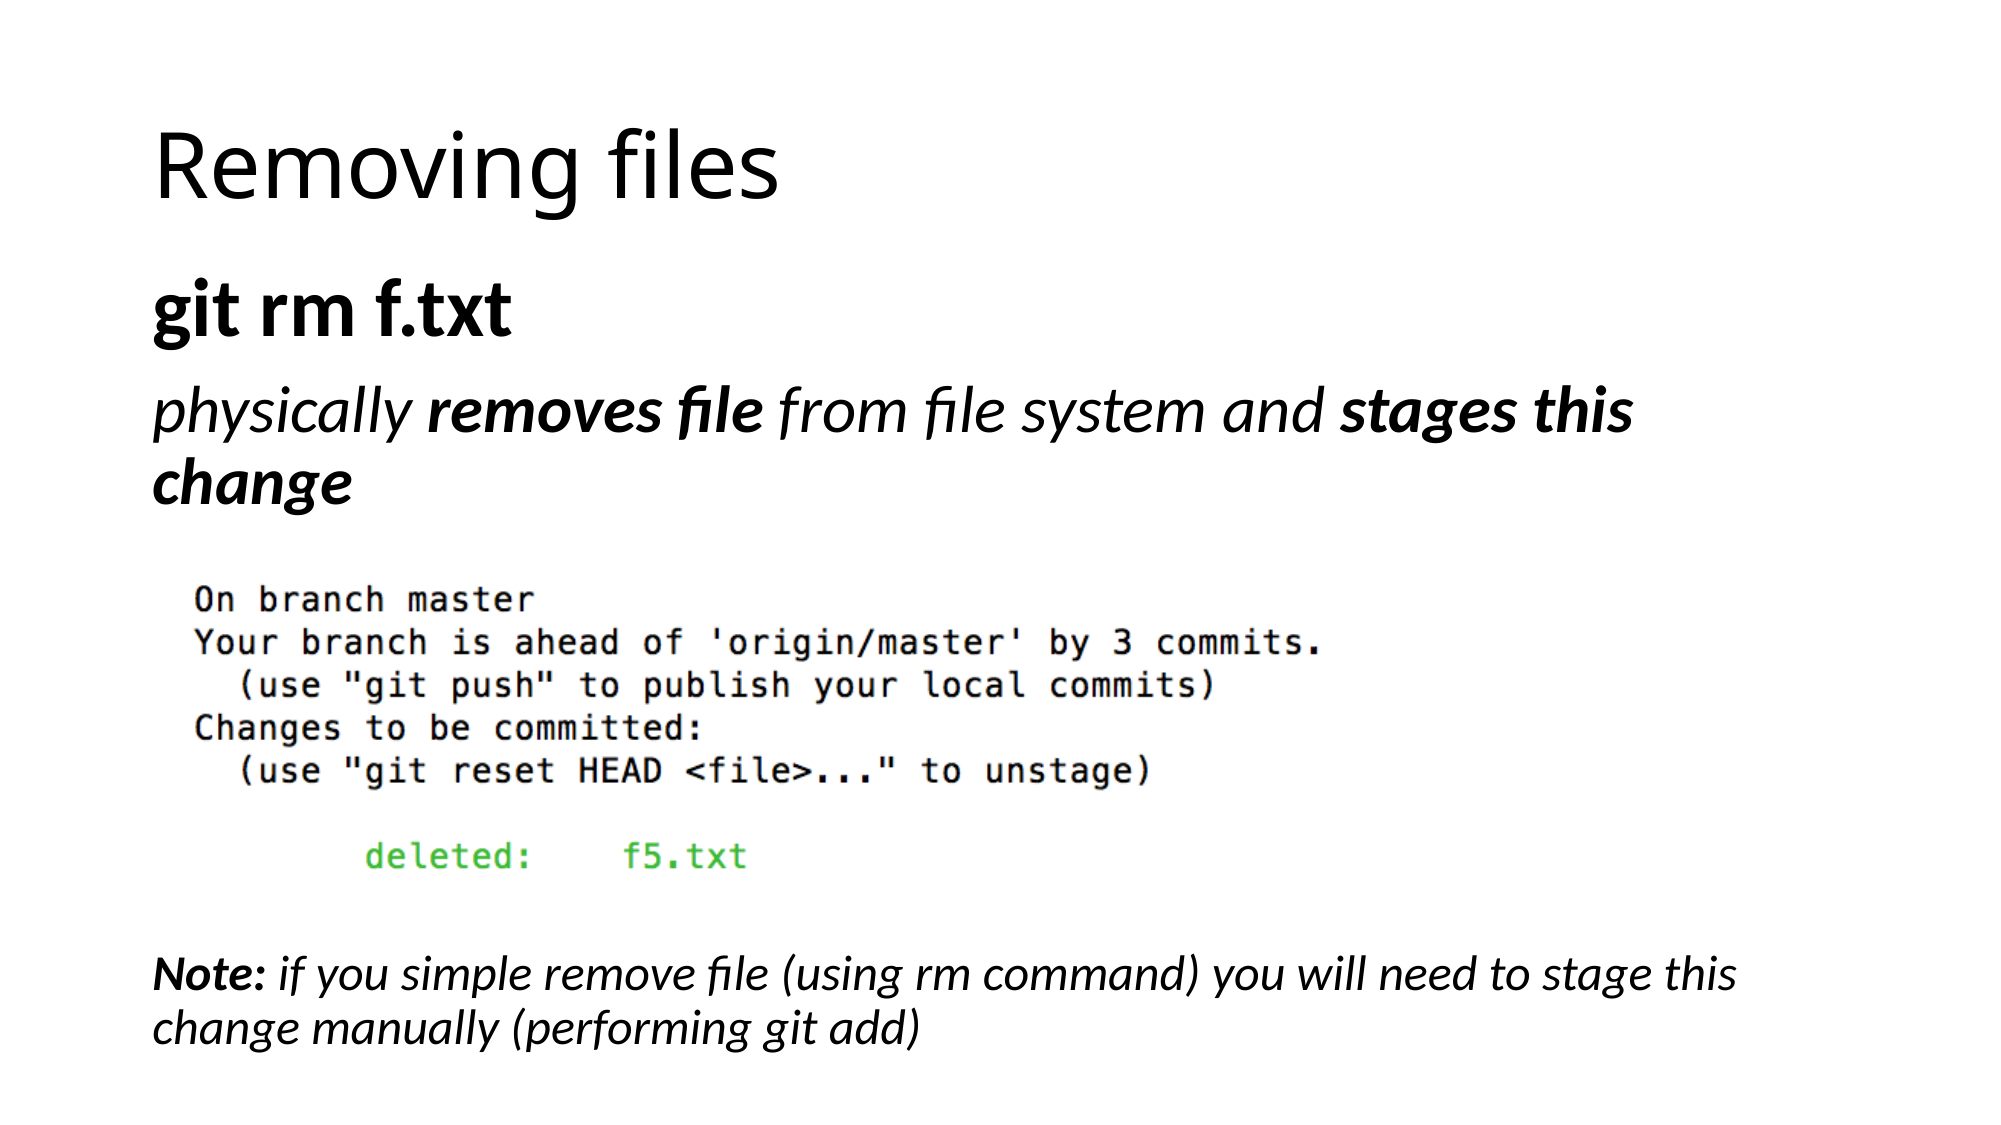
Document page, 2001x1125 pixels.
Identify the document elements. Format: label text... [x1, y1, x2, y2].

list git rm f.txt physically removes file from file system and stages this change Note: if you simple remove file (using rm command) you will need to stage this change manually (performing git add) [137, 256, 1863, 1096]
picture [185, 581, 1424, 896]
title Removing files [137, 59, 1863, 256]
